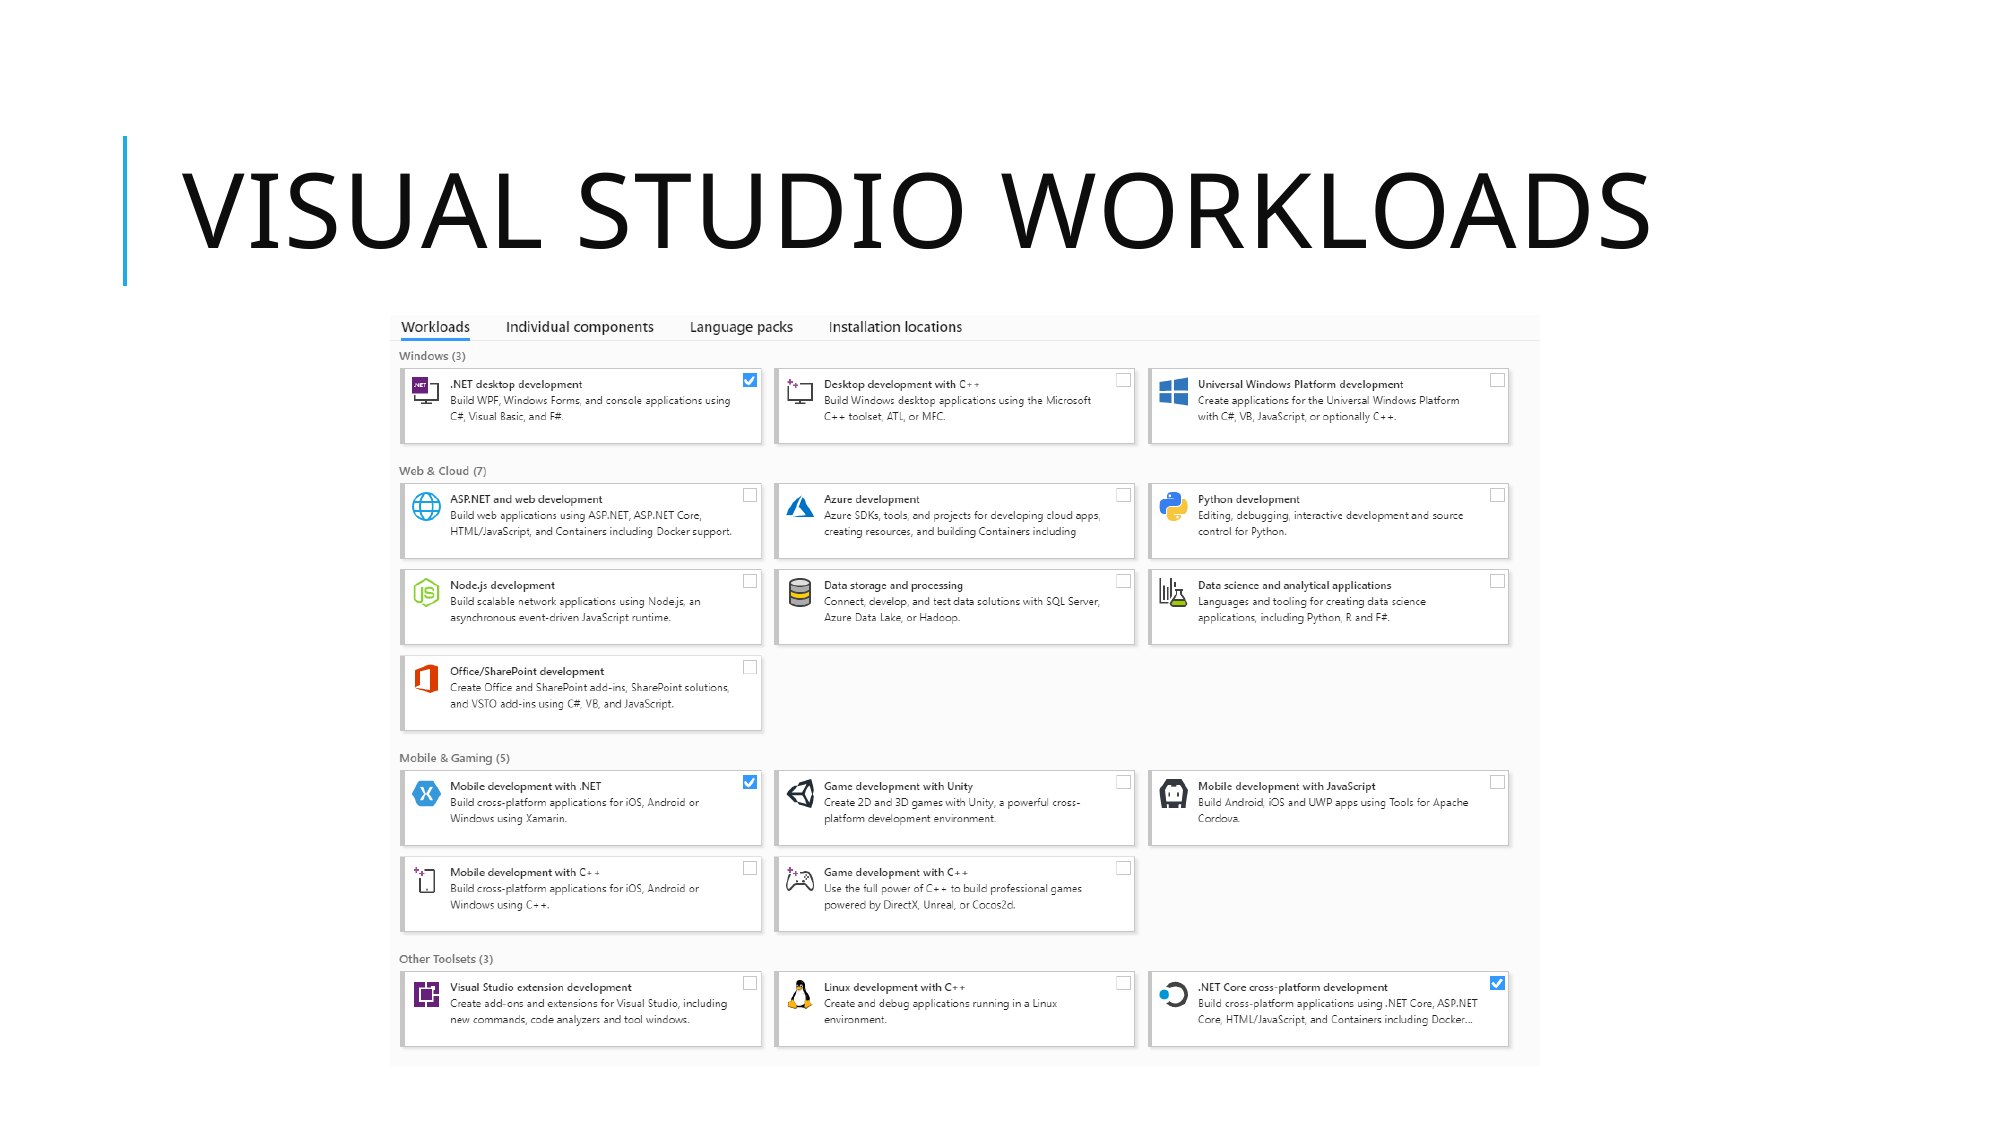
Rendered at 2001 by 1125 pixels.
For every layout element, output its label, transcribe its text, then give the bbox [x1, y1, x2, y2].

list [390, 314, 1541, 1066]
title Visual studio workloads [168, 96, 1763, 342]
